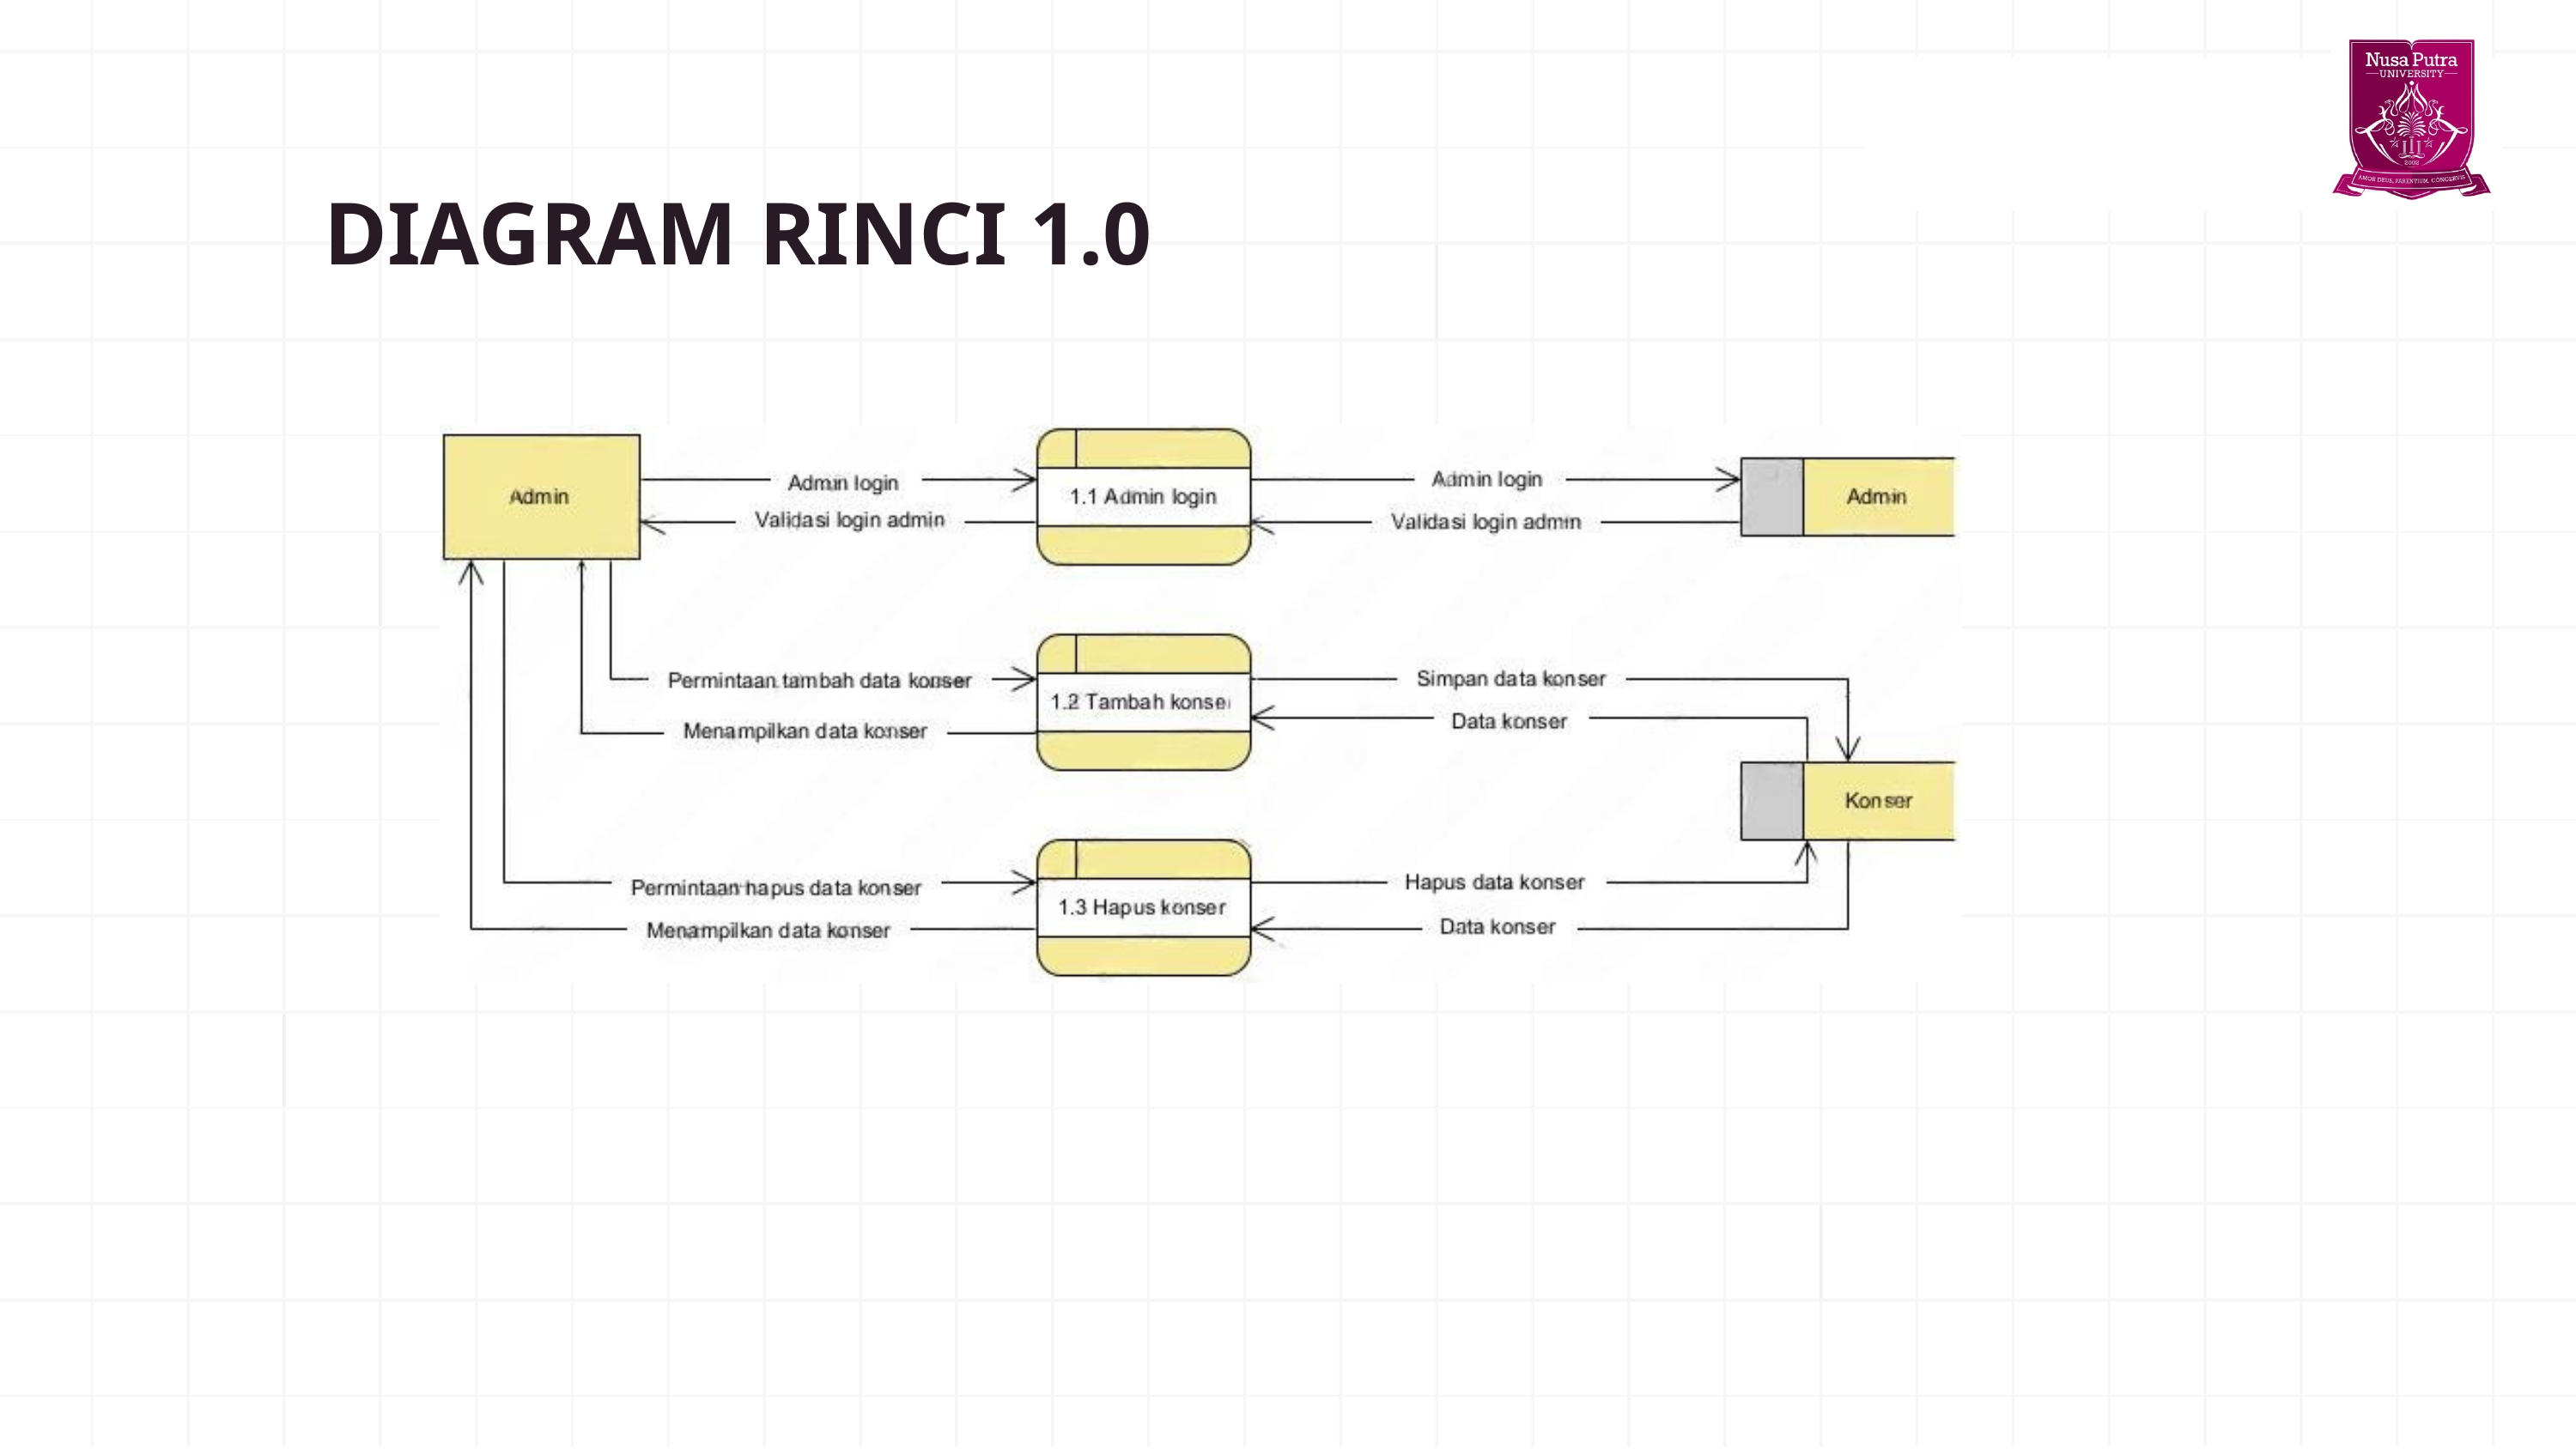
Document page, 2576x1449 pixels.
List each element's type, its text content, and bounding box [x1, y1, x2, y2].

text_box [1866, 58, 2502, 211]
picture [440, 424, 1962, 984]
title DIAGRAM RINCI 1.0 [322, 177, 1321, 421]
picture [2330, 39, 2493, 200]
